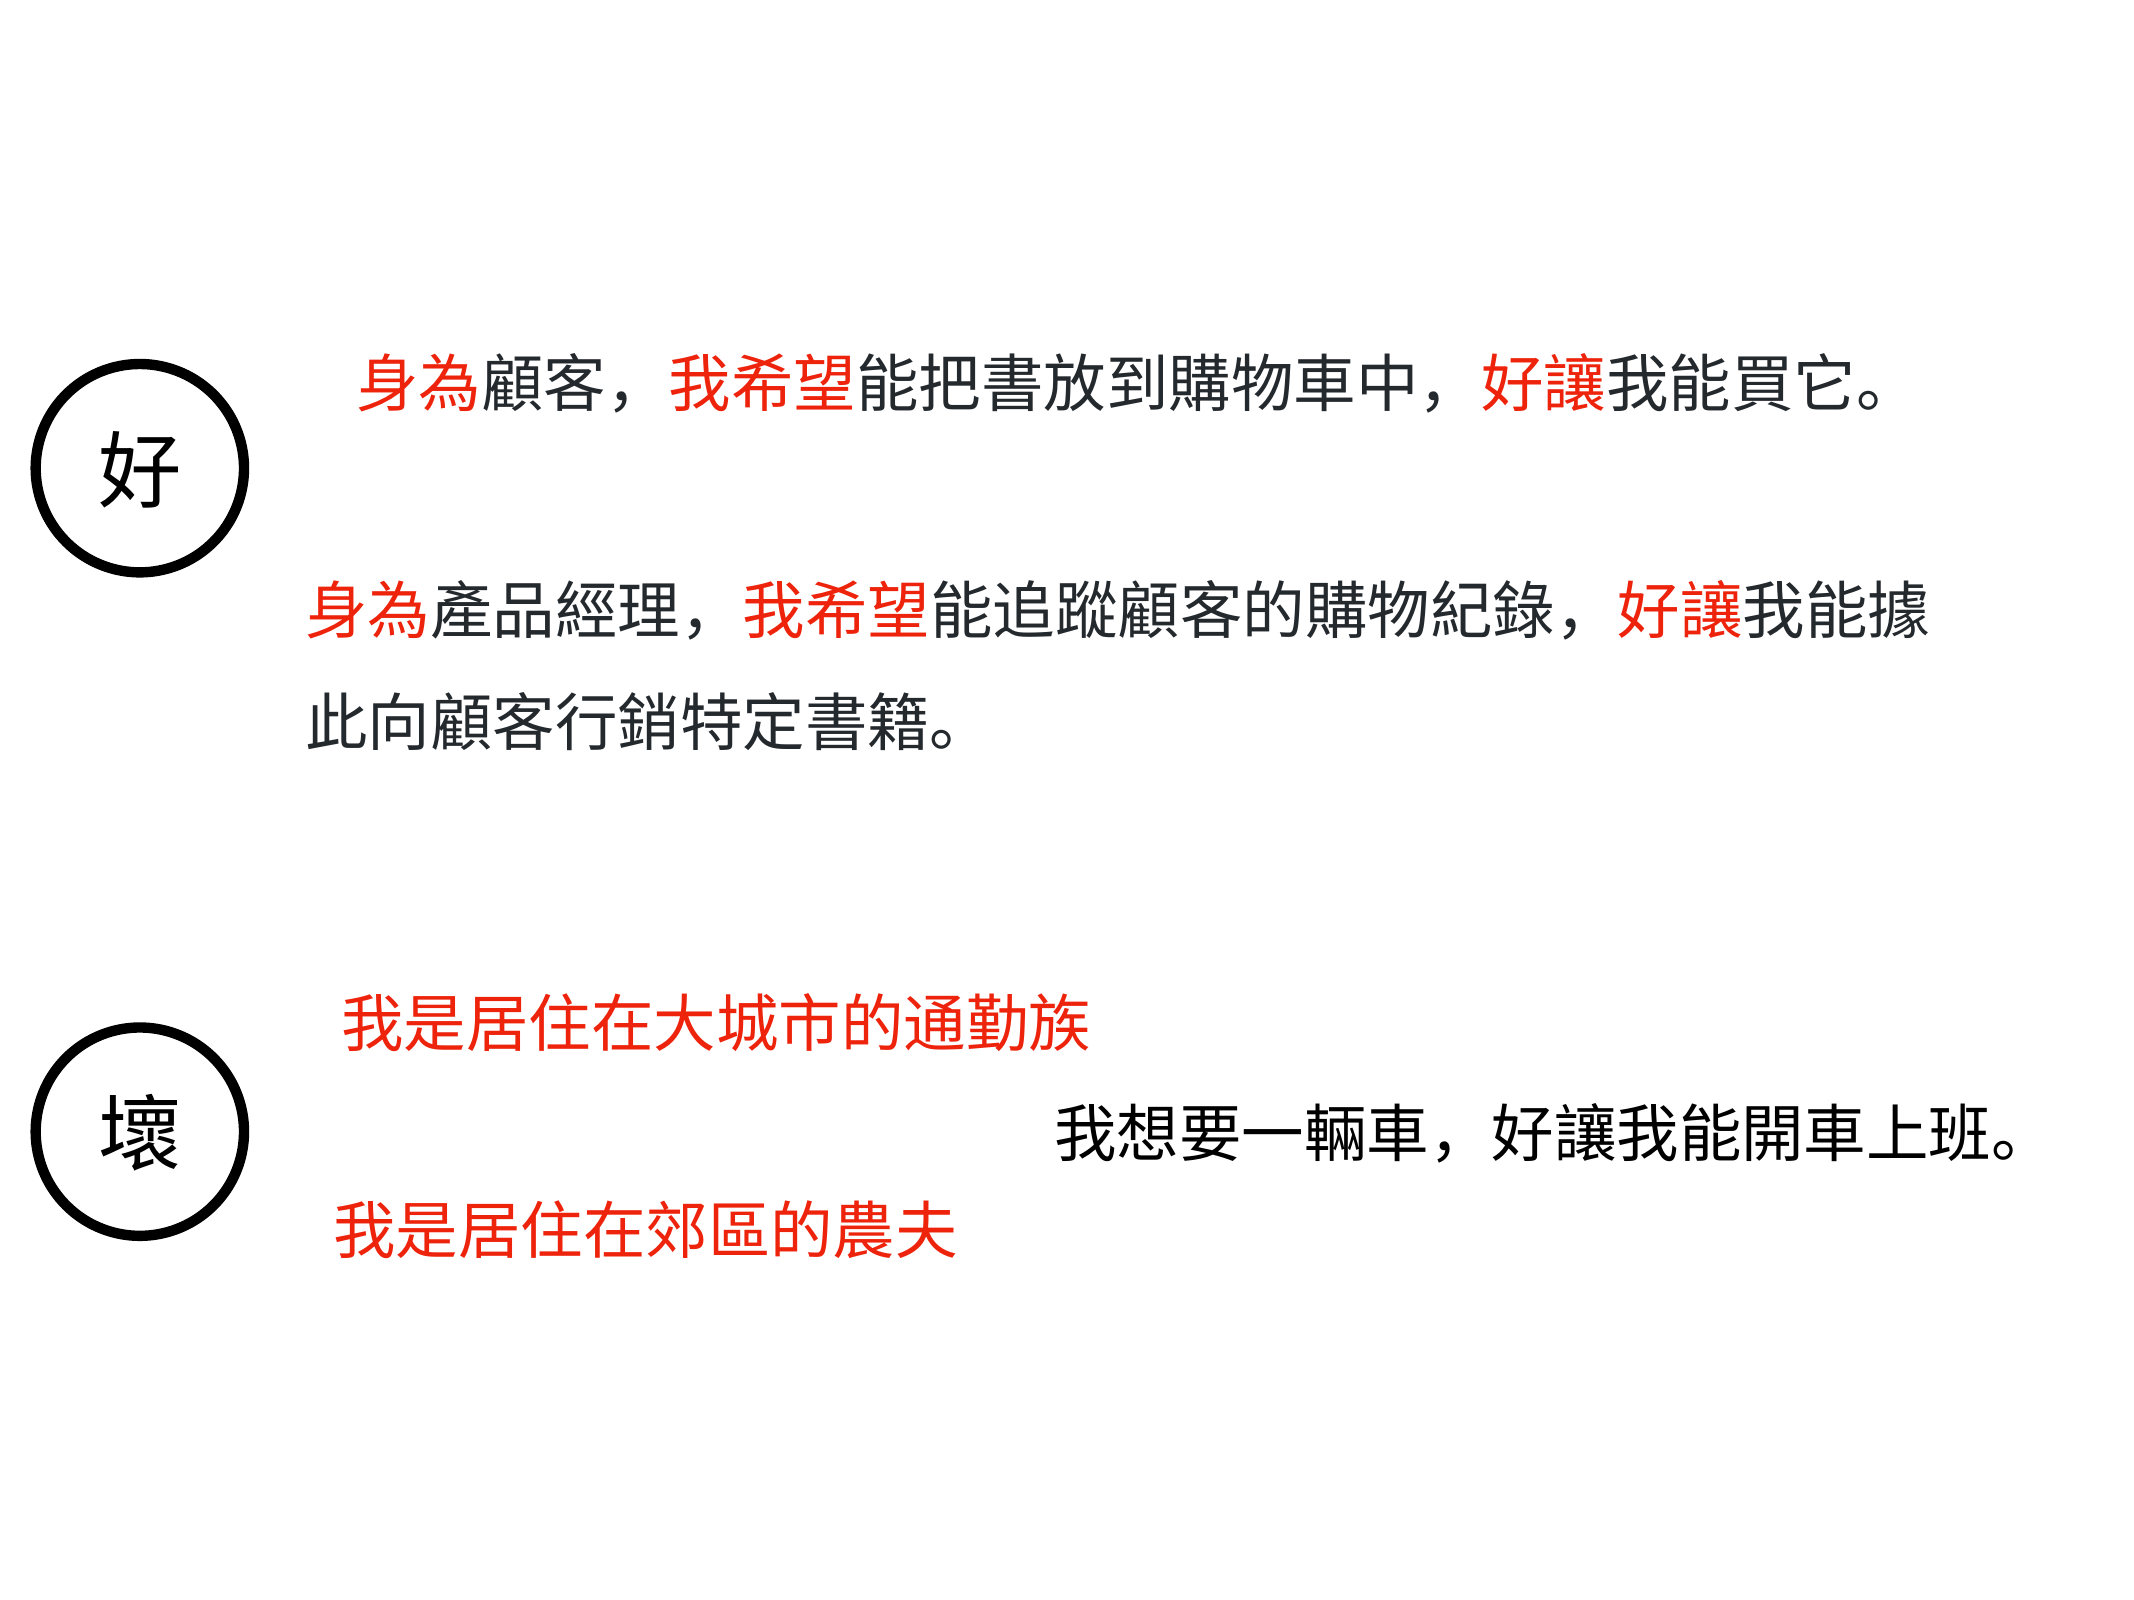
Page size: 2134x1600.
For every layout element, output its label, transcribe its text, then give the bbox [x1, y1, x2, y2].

text_box 好 [0, 357, 327, 579]
text_box 我想要一輛車，好讓我能開車上班。 [1045, 1085, 2063, 1178]
text_box 我是居住在郊區的農夫 [324, 1182, 967, 1275]
text_box 我是居住在大城市的通勤族 [333, 975, 1100, 1068]
text_box 身為產品經理，我希望能追蹤顧客的購物紀錄，好讓我能據此向顧客行銷特定書籍。 [297, 524, 1979, 767]
text_box 壞 [0, 1021, 327, 1243]
text_box 身為顧客，我希望能把書放到購物車中，好讓我能買它。 [347, 297, 1928, 427]
